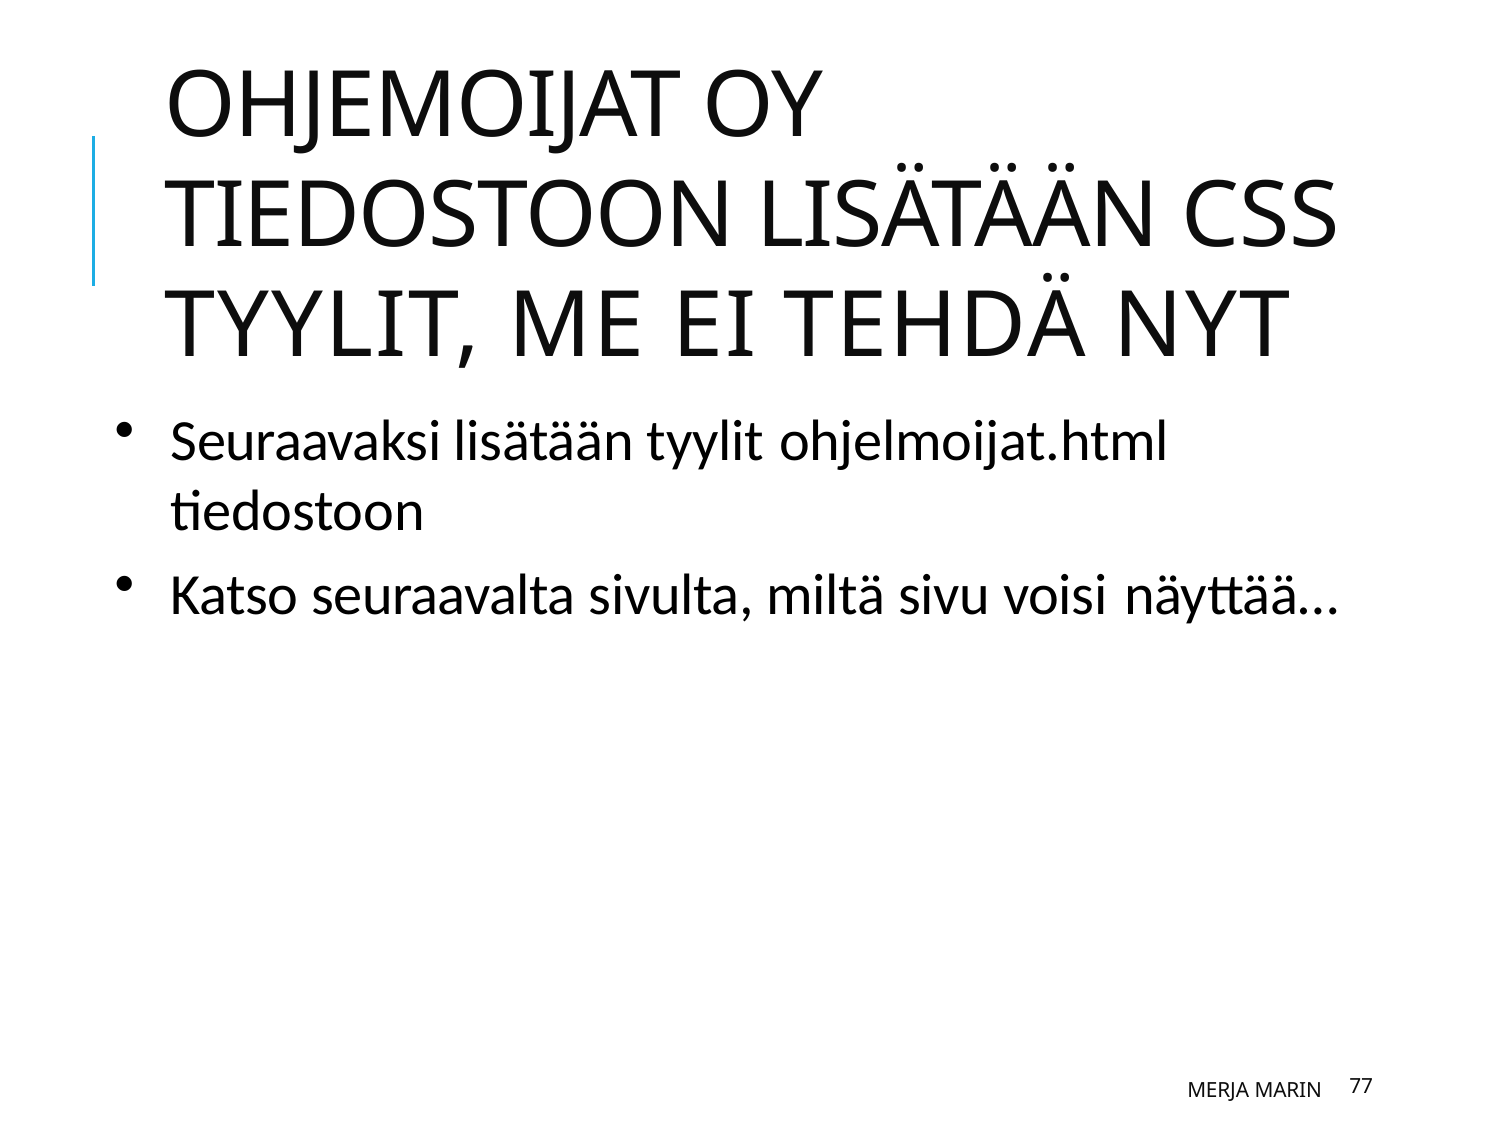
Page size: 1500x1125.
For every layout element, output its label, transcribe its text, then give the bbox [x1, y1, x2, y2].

footer Merja Marin [595, 757, 1322, 1125]
title Ohjemoijat oy tiedostoon lisätään Css tyylit, me ei tehdä nyt [162, 42, 1406, 375]
text_box Seuraavaksi lisätään tyylit ohjelmoijat.html tiedostoon Katso seuraavalta sivulta, miltä sivu voisi näyttää… [112, 399, 1356, 626]
slide_number 77 [1333, 757, 1454, 1125]
